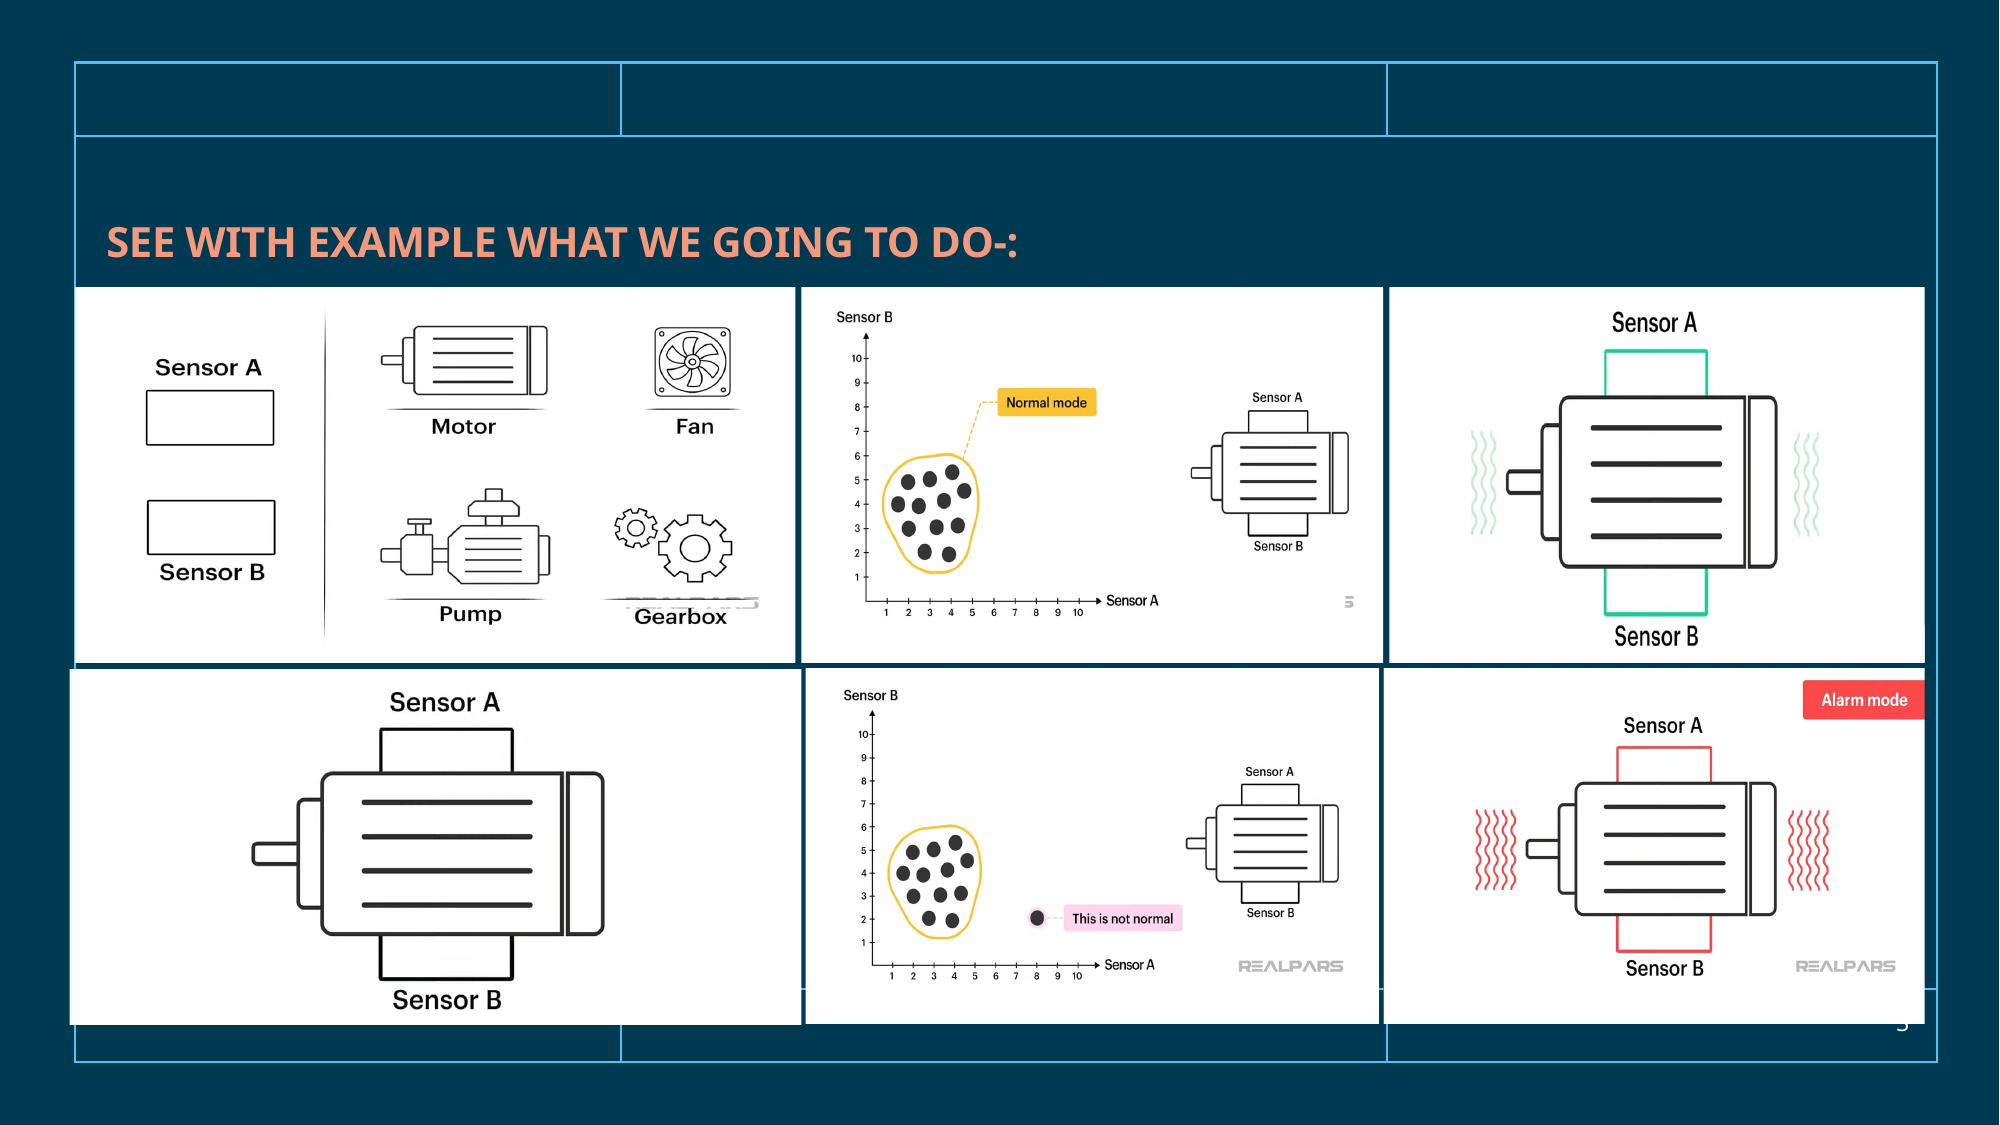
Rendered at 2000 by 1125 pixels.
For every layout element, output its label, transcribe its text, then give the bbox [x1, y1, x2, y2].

picture [802, 288, 1383, 662]
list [74, 287, 796, 663]
picture [806, 669, 1379, 1023]
picture [1384, 669, 1924, 1024]
title See with example what we going to do-: [74, 200, 1050, 288]
slide_number 3 [1787, 1024, 1925, 1047]
picture [70, 670, 801, 1024]
picture [1390, 288, 1924, 662]
